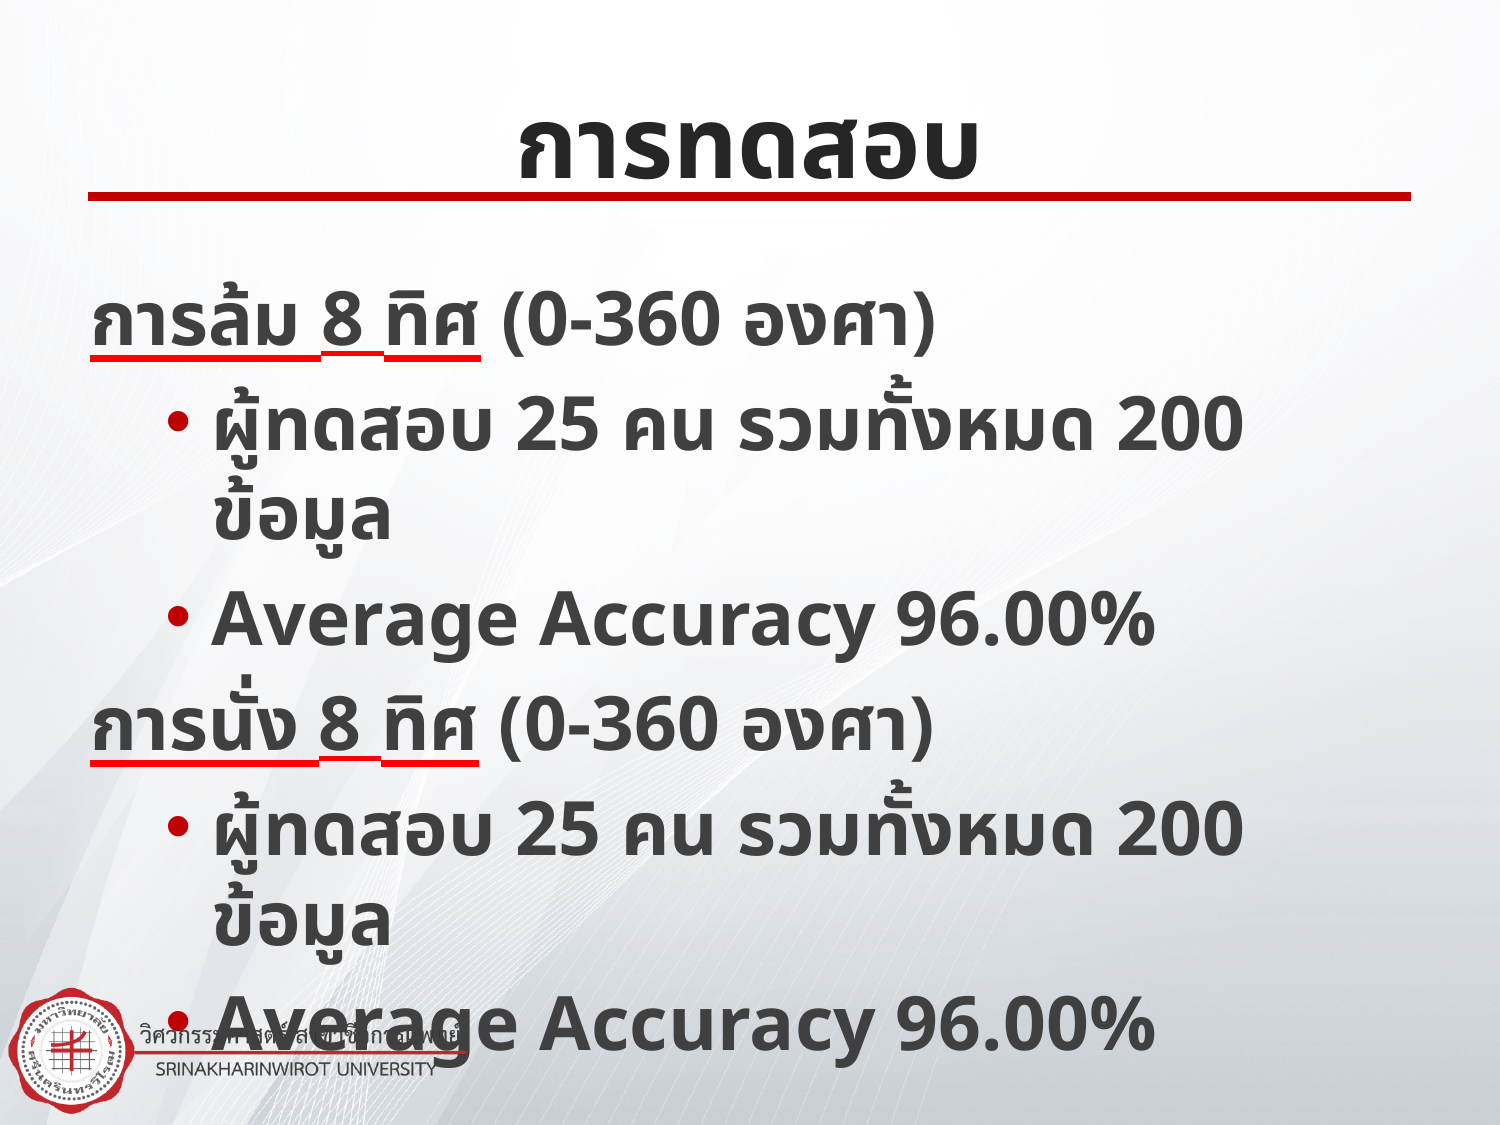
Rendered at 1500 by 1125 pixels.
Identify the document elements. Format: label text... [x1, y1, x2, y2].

title การทดสอบ [75, 45, 1425, 233]
picture [0, 979, 474, 1122]
list การล้ม 8 ทิศ (0-360 องศา) ผู้ทดสอบ 25 คน รวมทั้งหมด 200 ข้อมูล Average Accuracy 96.00% การนั่ง 8 ทิศ (0-360 องศา) ผู้ทดสอบ 25 คน รวมทั้งหมด 200 ข้อมูล Average Accuracy 96.00% [75, 262, 1425, 1005]
